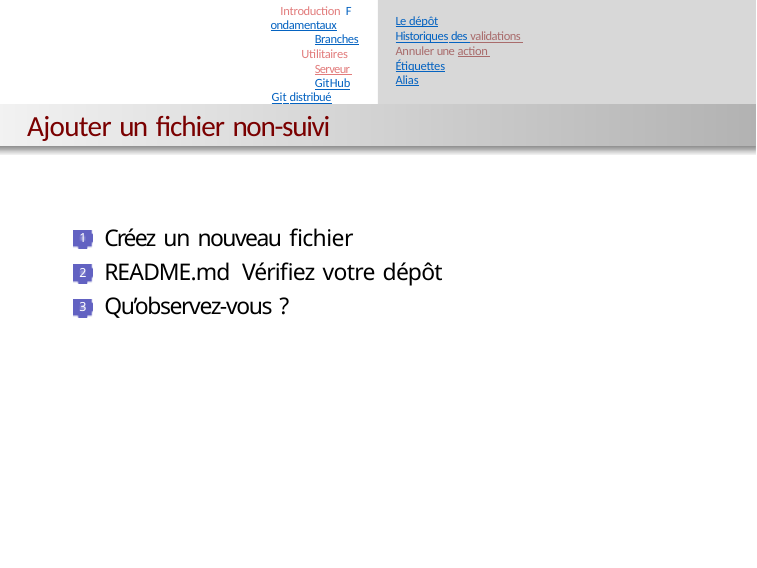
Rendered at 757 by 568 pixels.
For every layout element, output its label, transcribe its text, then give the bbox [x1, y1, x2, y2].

text_box Introduction Fondamentaux Branches Utilitaires Serveur GitHub Git distribué [268, 0, 363, 104]
text_box Créez un nouveau fichier README.md Vérifiez votre dépôt Qu’observez-vous ? [102, 214, 475, 320]
picture [73, 299, 93, 318]
picture [73, 230, 93, 249]
picture [0, 104, 756, 156]
text_box [377, 0, 756, 104]
text_box Le dépôt Historiques des validations Annuler une action Étiquettes Alias [393, 11, 559, 87]
picture [73, 264, 93, 284]
